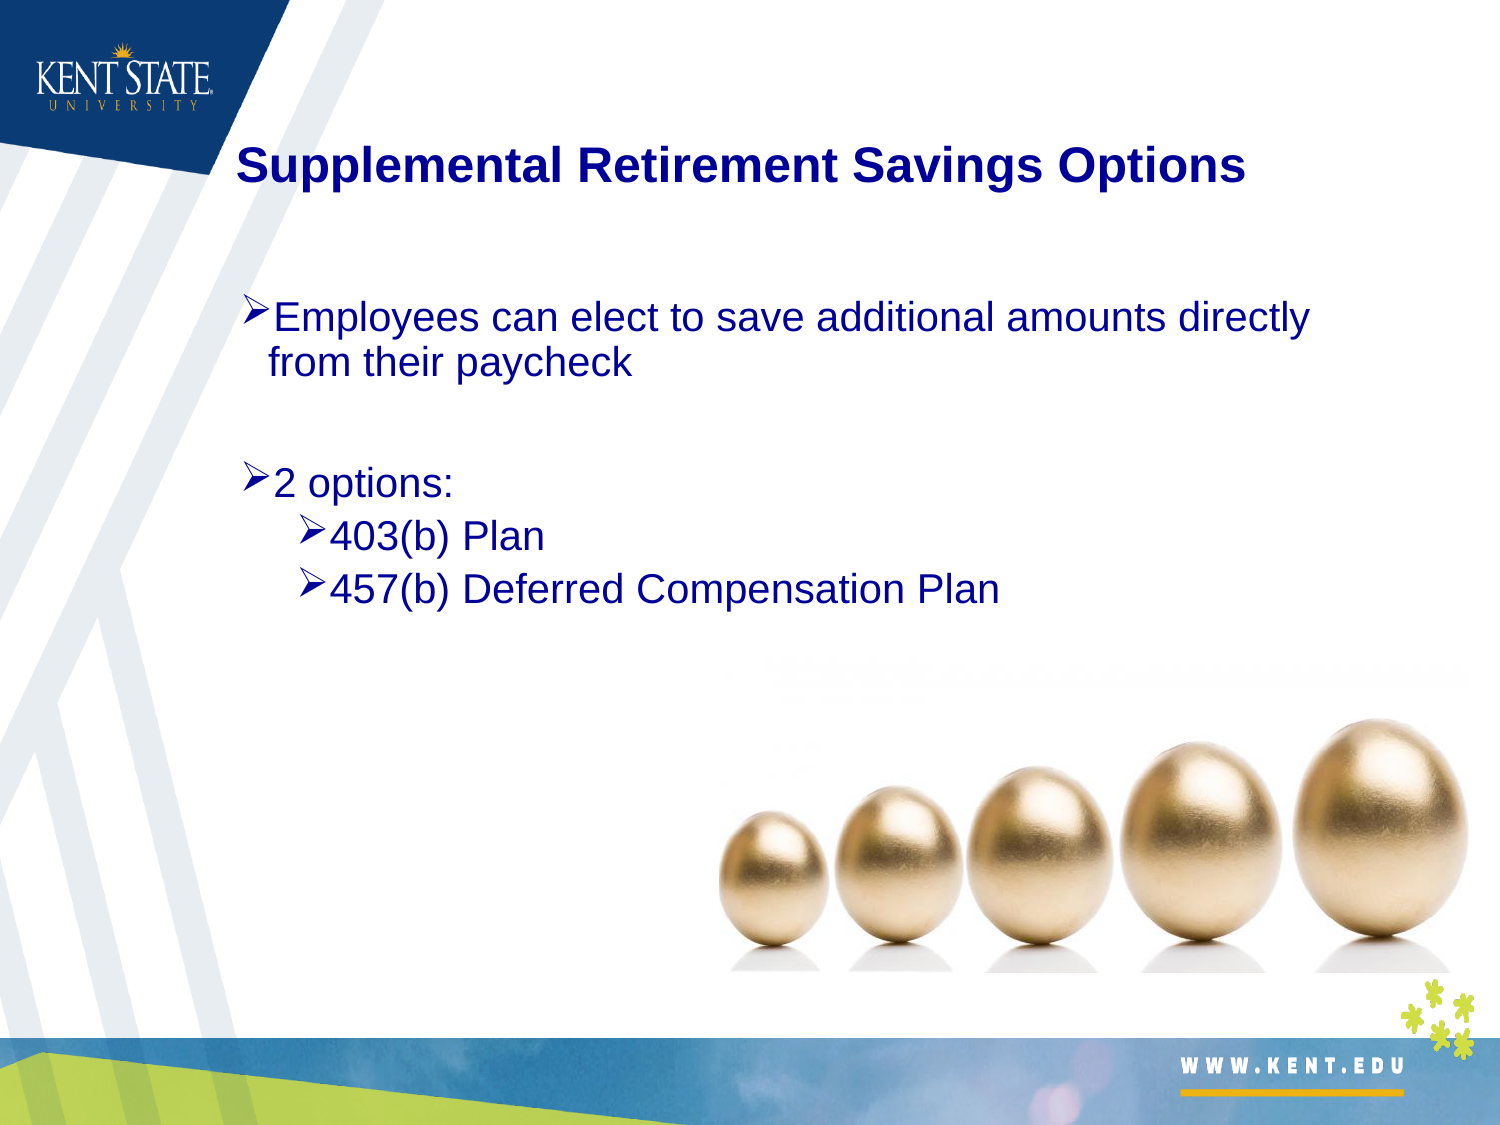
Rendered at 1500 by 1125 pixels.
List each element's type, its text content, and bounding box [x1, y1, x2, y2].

text_box Supplemental Retirement Savings Options [12, 124, 1471, 200]
picture [0, 0, 1500, 1125]
list Employees can elect to save additional amounts directly from their paycheck 2 options: 403(b) Plan 457(b) Deferred Compensation Plan [225, 287, 1363, 725]
